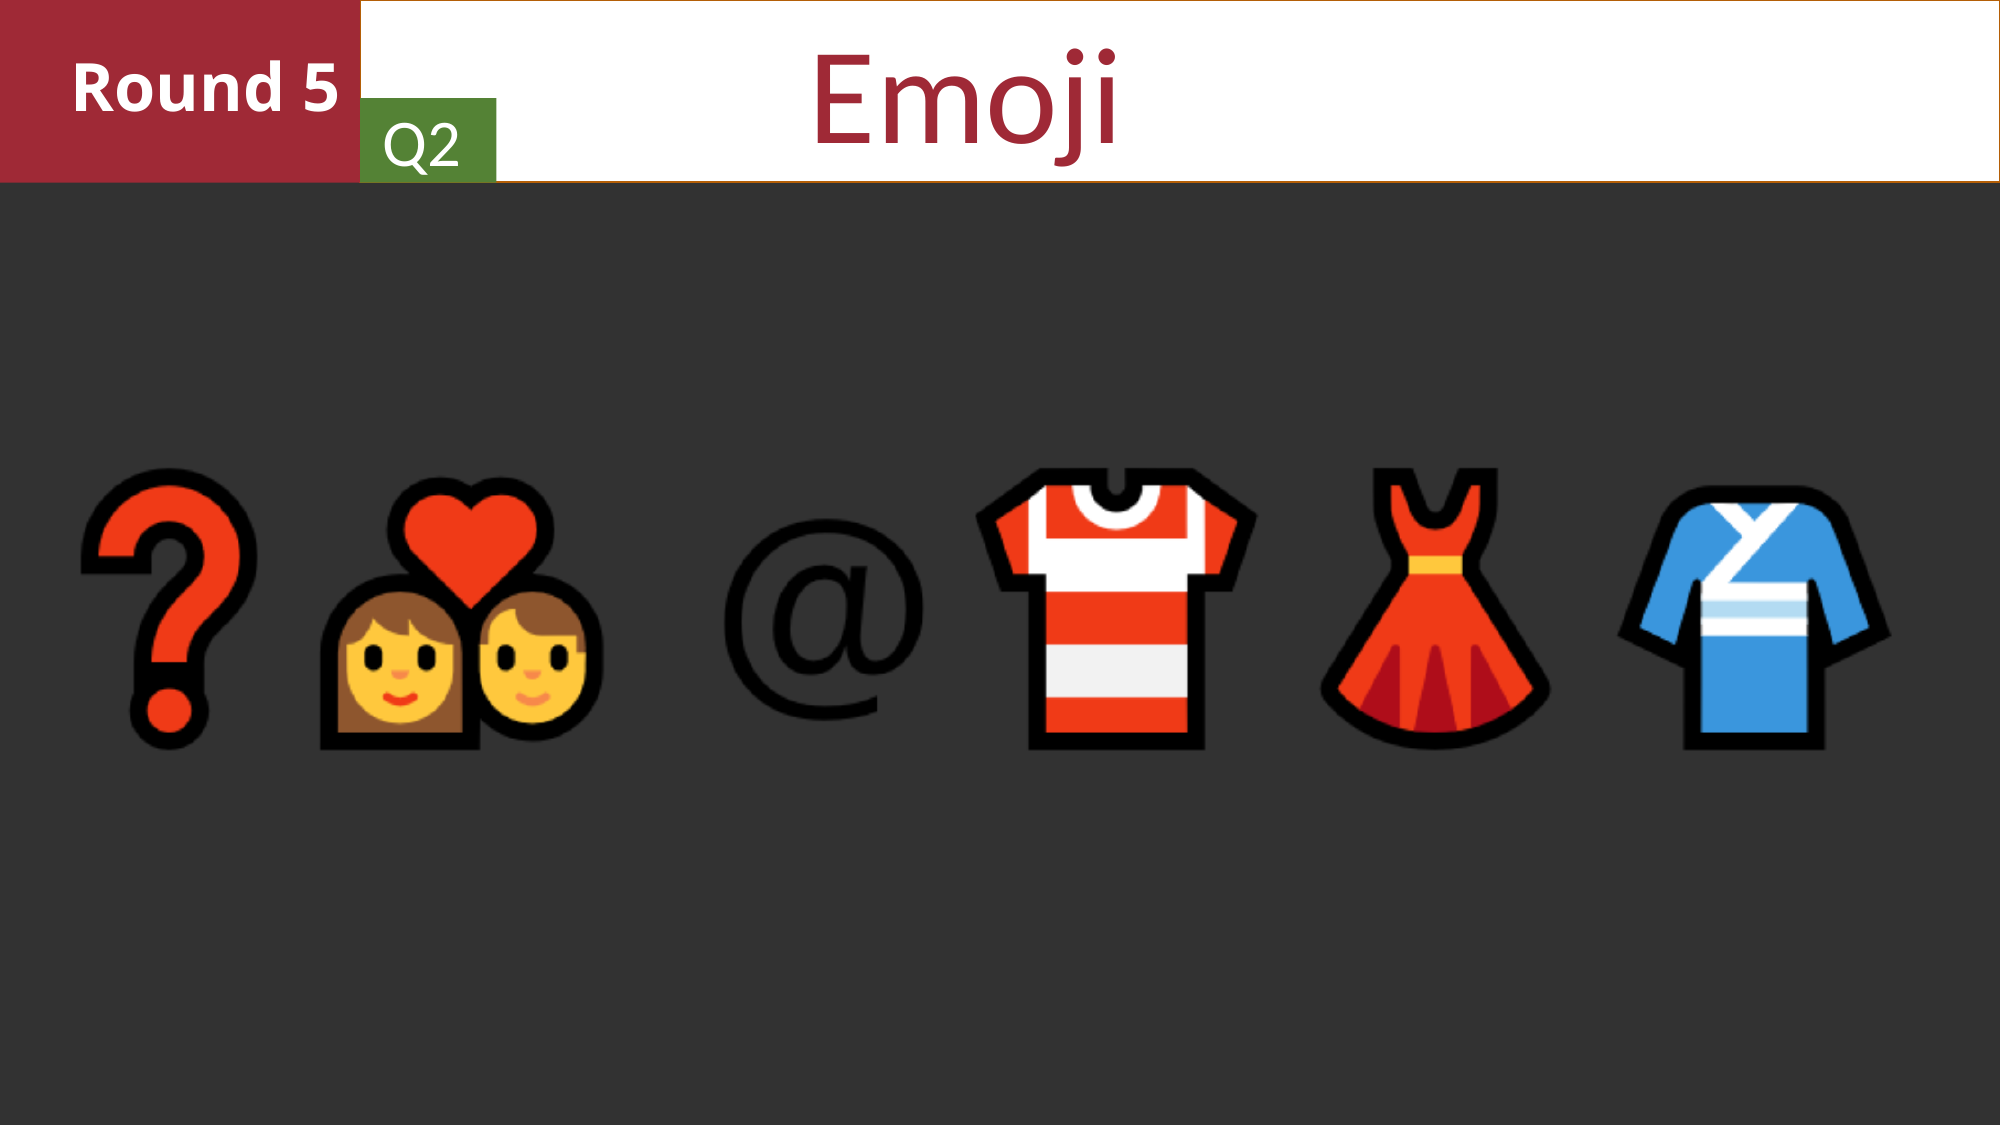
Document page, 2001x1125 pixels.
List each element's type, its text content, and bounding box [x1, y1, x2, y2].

text_box Q2 [367, 92, 489, 188]
text_box Emoji [794, 0, 1485, 178]
text_box [489, 97, 497, 184]
text_box [361, 0, 2000, 183]
text_box Round 5 [55, 46, 701, 134]
text_box [0, 0, 361, 184]
text_box [359, 97, 367, 184]
picture [40, 414, 1949, 803]
